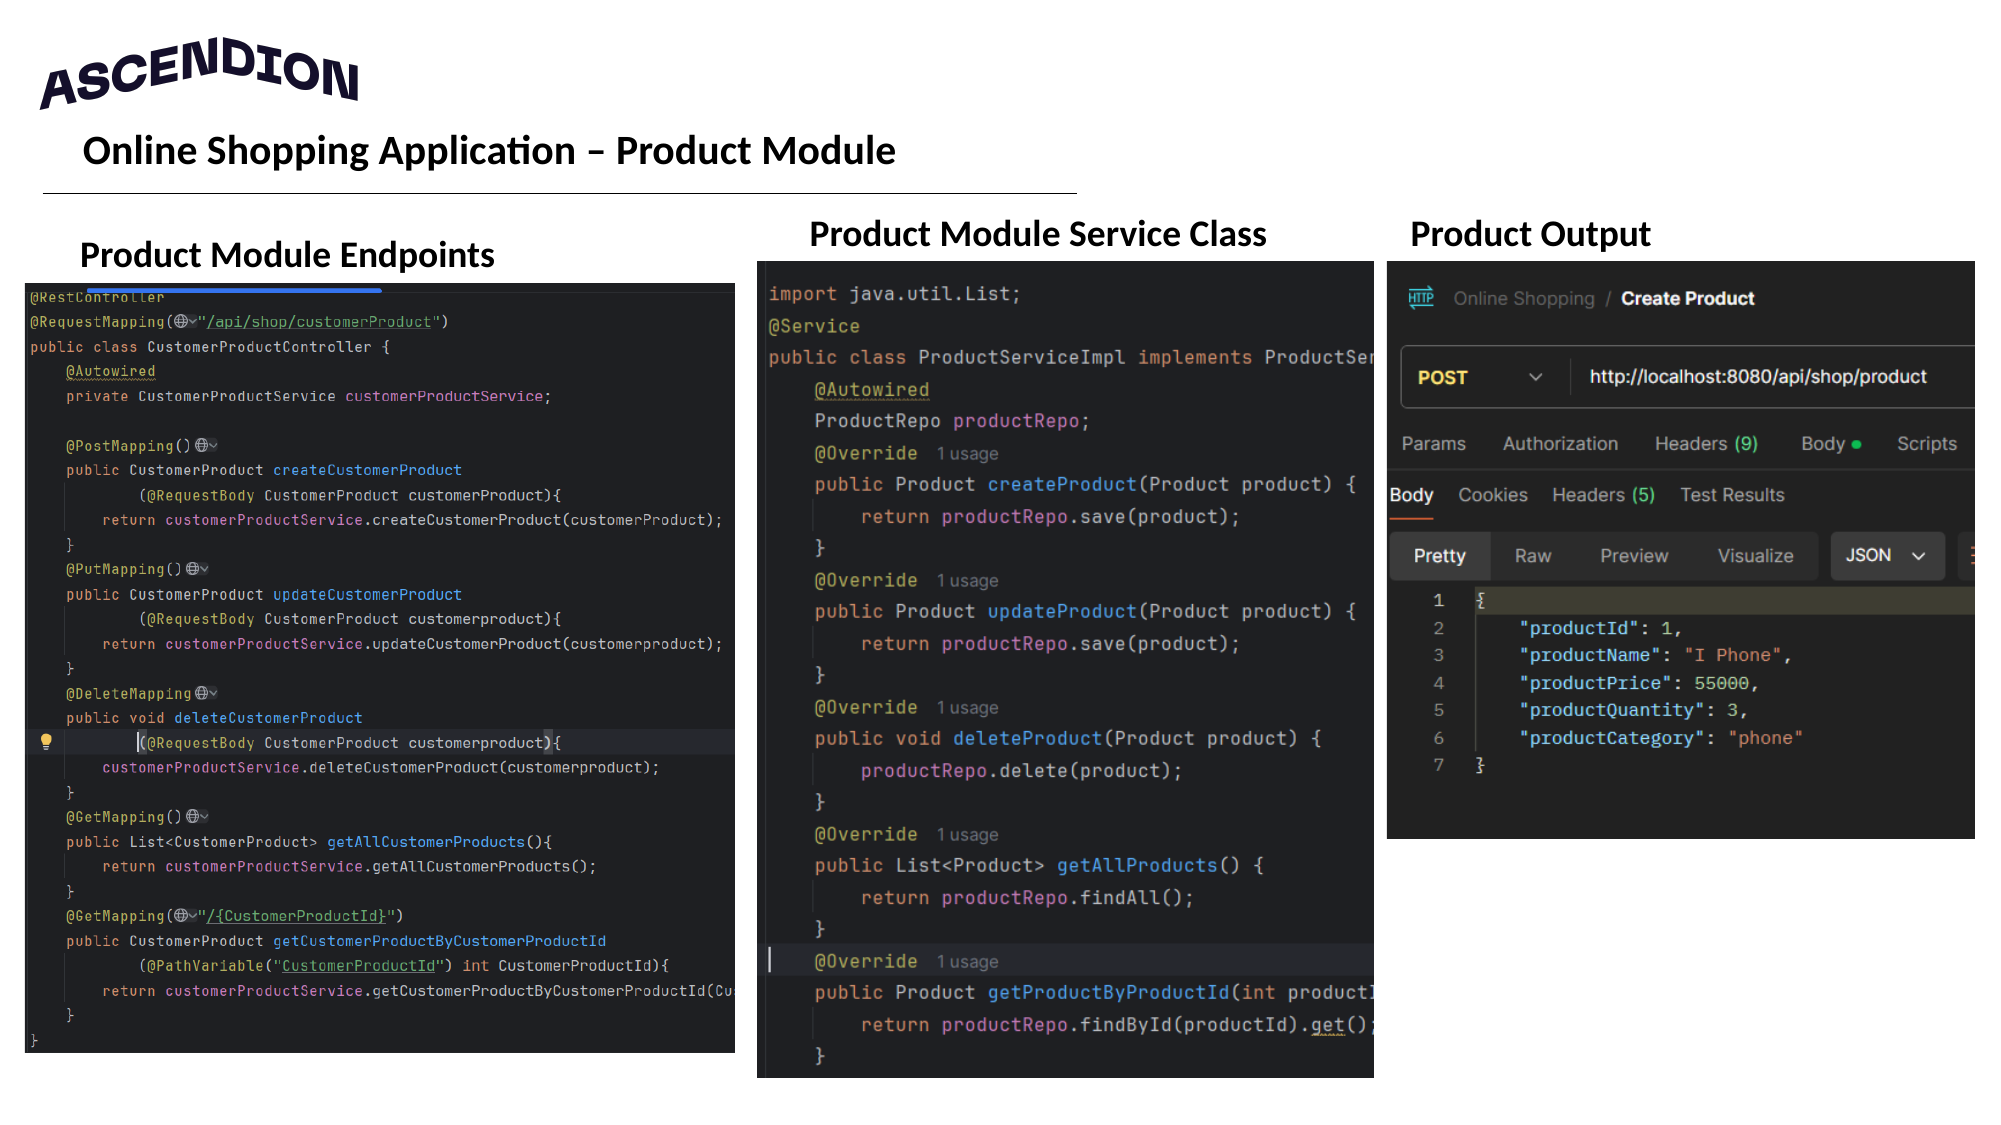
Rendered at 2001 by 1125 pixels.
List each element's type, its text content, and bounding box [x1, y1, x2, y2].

text_box Product Output [1395, 201, 2000, 261]
picture [757, 261, 1374, 1078]
picture [24, 283, 735, 1053]
picture [1386, 261, 1975, 839]
picture [1, 0, 396, 148]
text_box Product Module Service Class [794, 201, 1395, 261]
text_box Product Module Endpoints [65, 222, 613, 283]
text_box Online Shopping Application – Product Module [68, 115, 913, 180]
